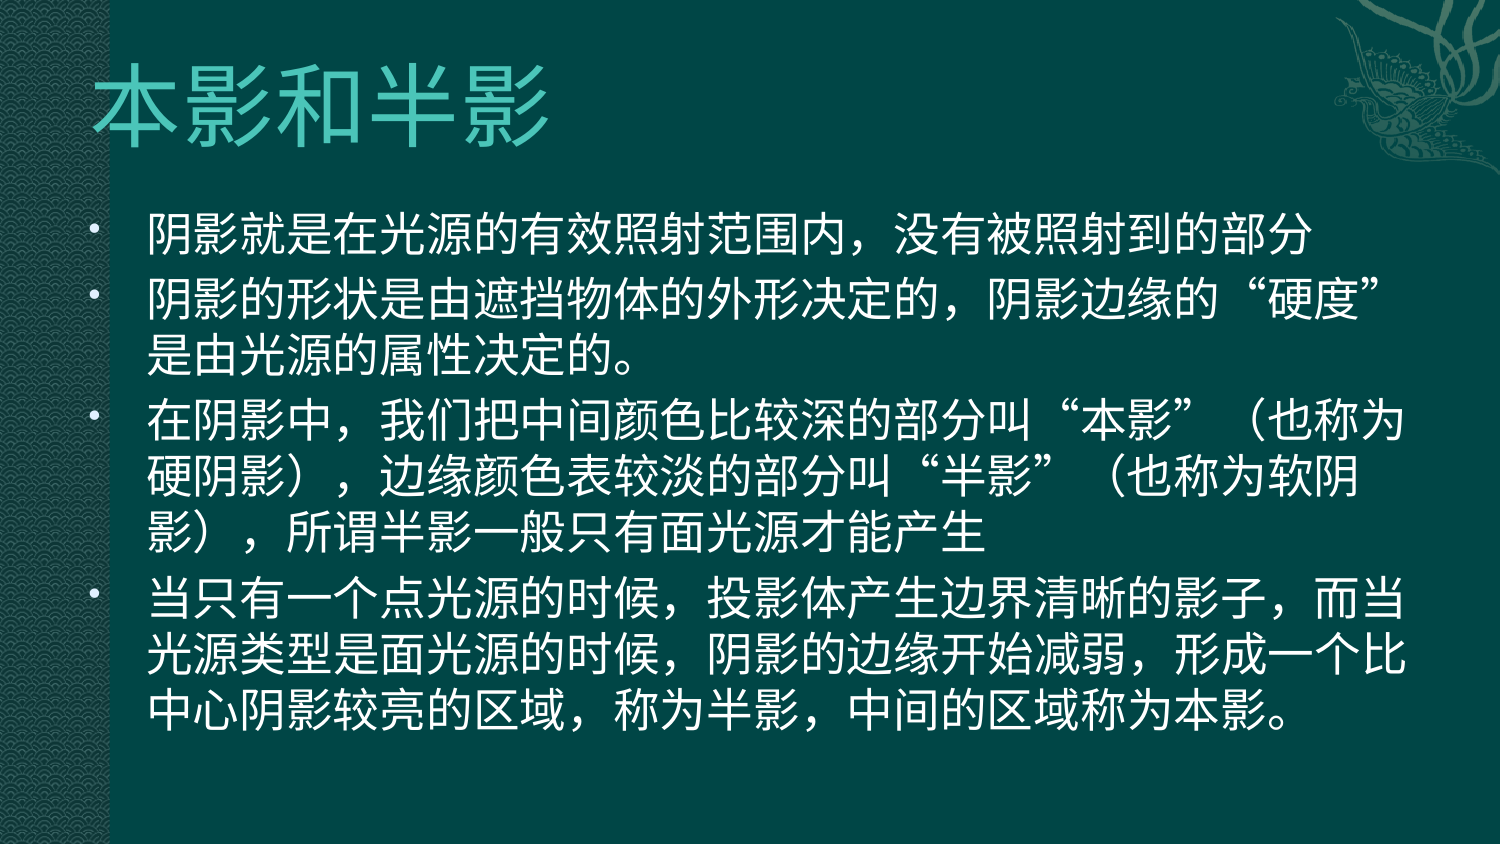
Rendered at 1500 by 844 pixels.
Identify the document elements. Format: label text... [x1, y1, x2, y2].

picture [0, 0, 110, 844]
list 阴影就是在光源的有效照射范围内，没有被照射到的部分 阴影的形状是由遮挡物体的外形决定的，阴影边缘的“硬度”是由光源的属性决定的。 在阴影中，我们把中间颜色比较深的部分叫“本影”（也称为硬阴影），边缘颜色表较淡的部分叫“半影”（也称为软阴影），所谓半影一般只有面光源才能产生 当只有一个点光源的时候，投影体产生边界清晰的影子，而当光源类型是面光源的时候，阴影的边缘开始减弱，形成一个比中心阴影较亮的区域，称为半影，中间的区域称为本影。 [75, 196, 1425, 754]
title 本影和半影 [75, 33, 1351, 175]
